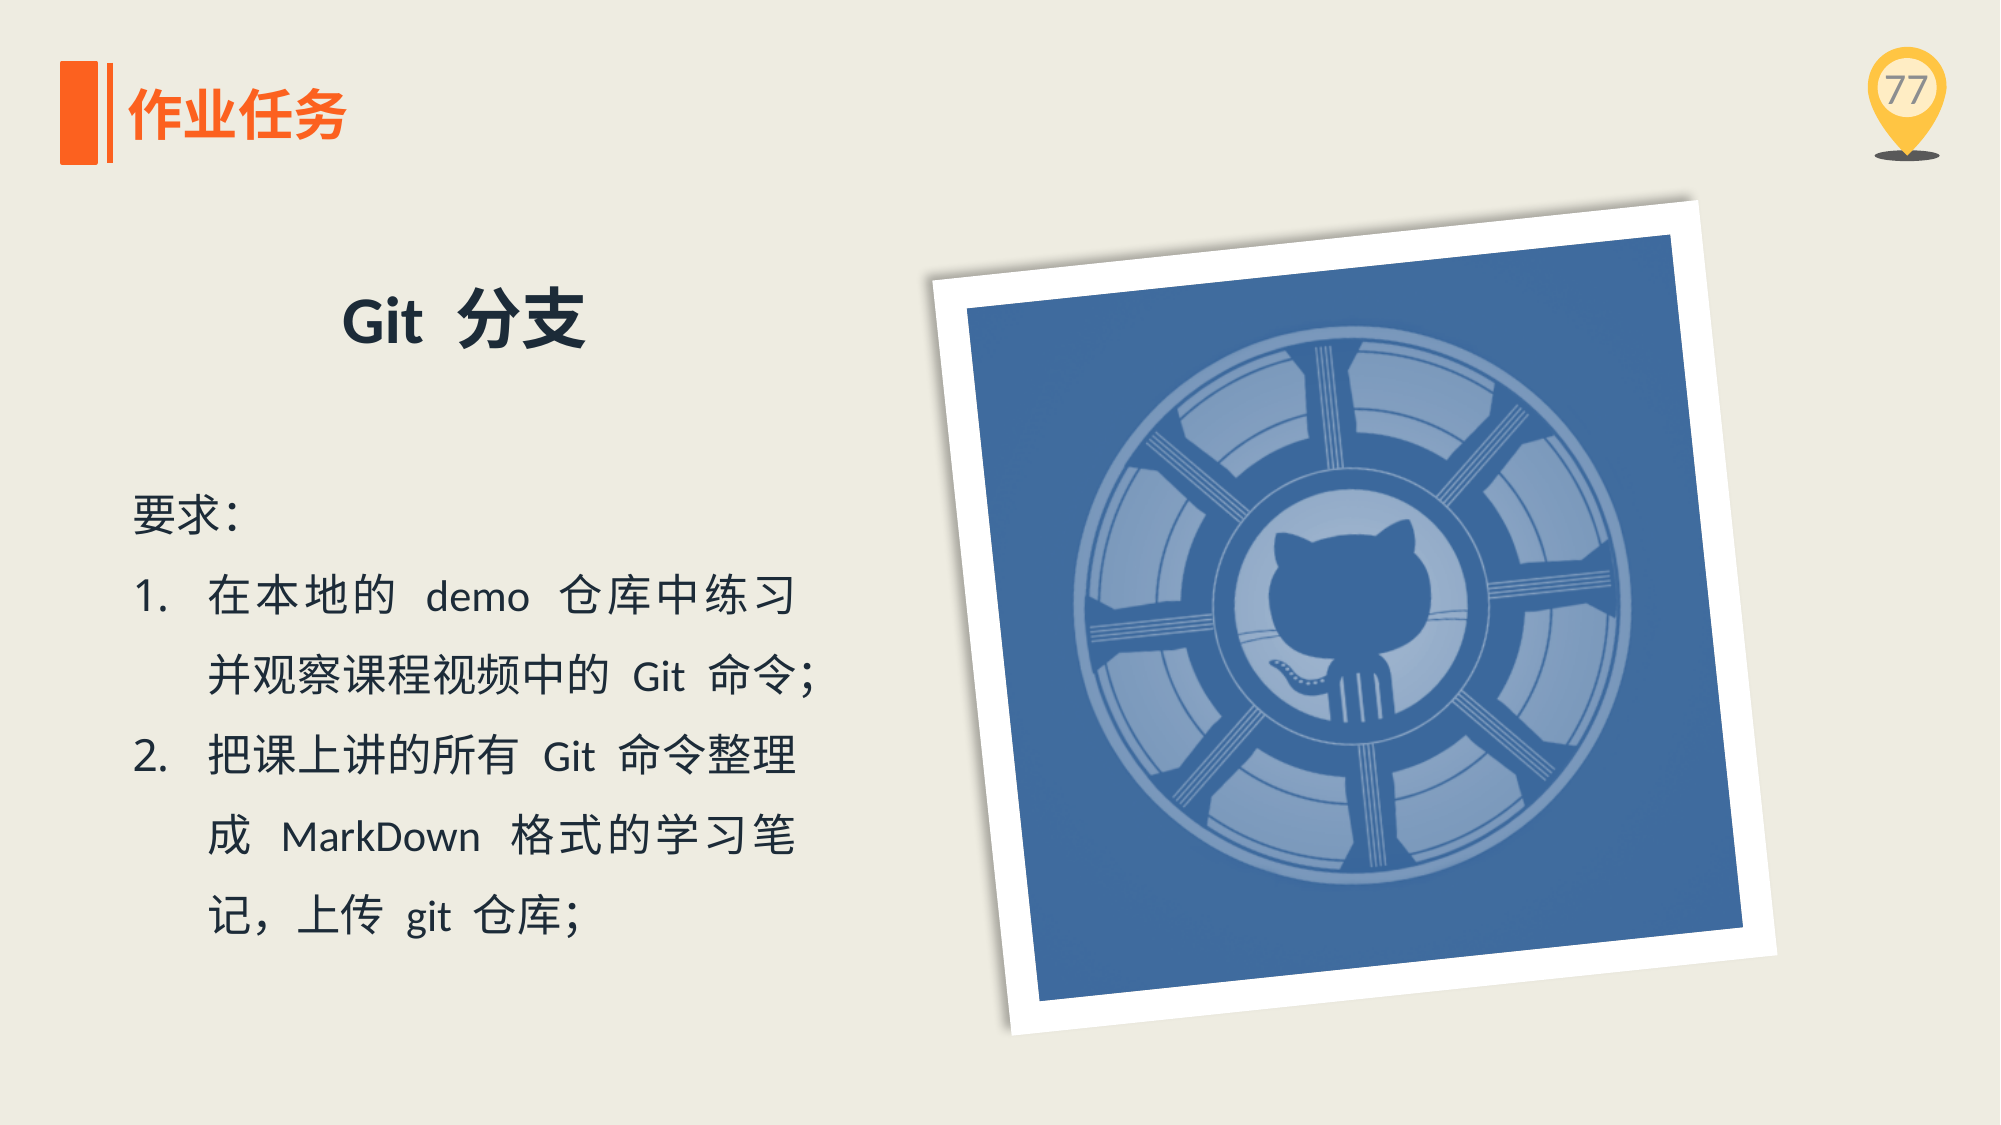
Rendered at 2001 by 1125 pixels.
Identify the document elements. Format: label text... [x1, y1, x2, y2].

slide_number 77 [1673, 57, 2000, 118]
text_box [60, 61, 98, 165]
text_box 作业任务 [115, 72, 577, 154]
text_box Git 分支 [327, 269, 604, 365]
text_box [925, 338, 996, 1011]
text_box 要求： 在本地的 demo 仓库中练习并观察课程视频中的 Git 命令； 把课上讲的所有 Git 命令整理成 MarkDown 格式的学习笔记，上传 git 仓库； [117, 453, 812, 948]
text_box [1257, 280, 1868, 1011]
picture [1000, 269, 1709, 967]
